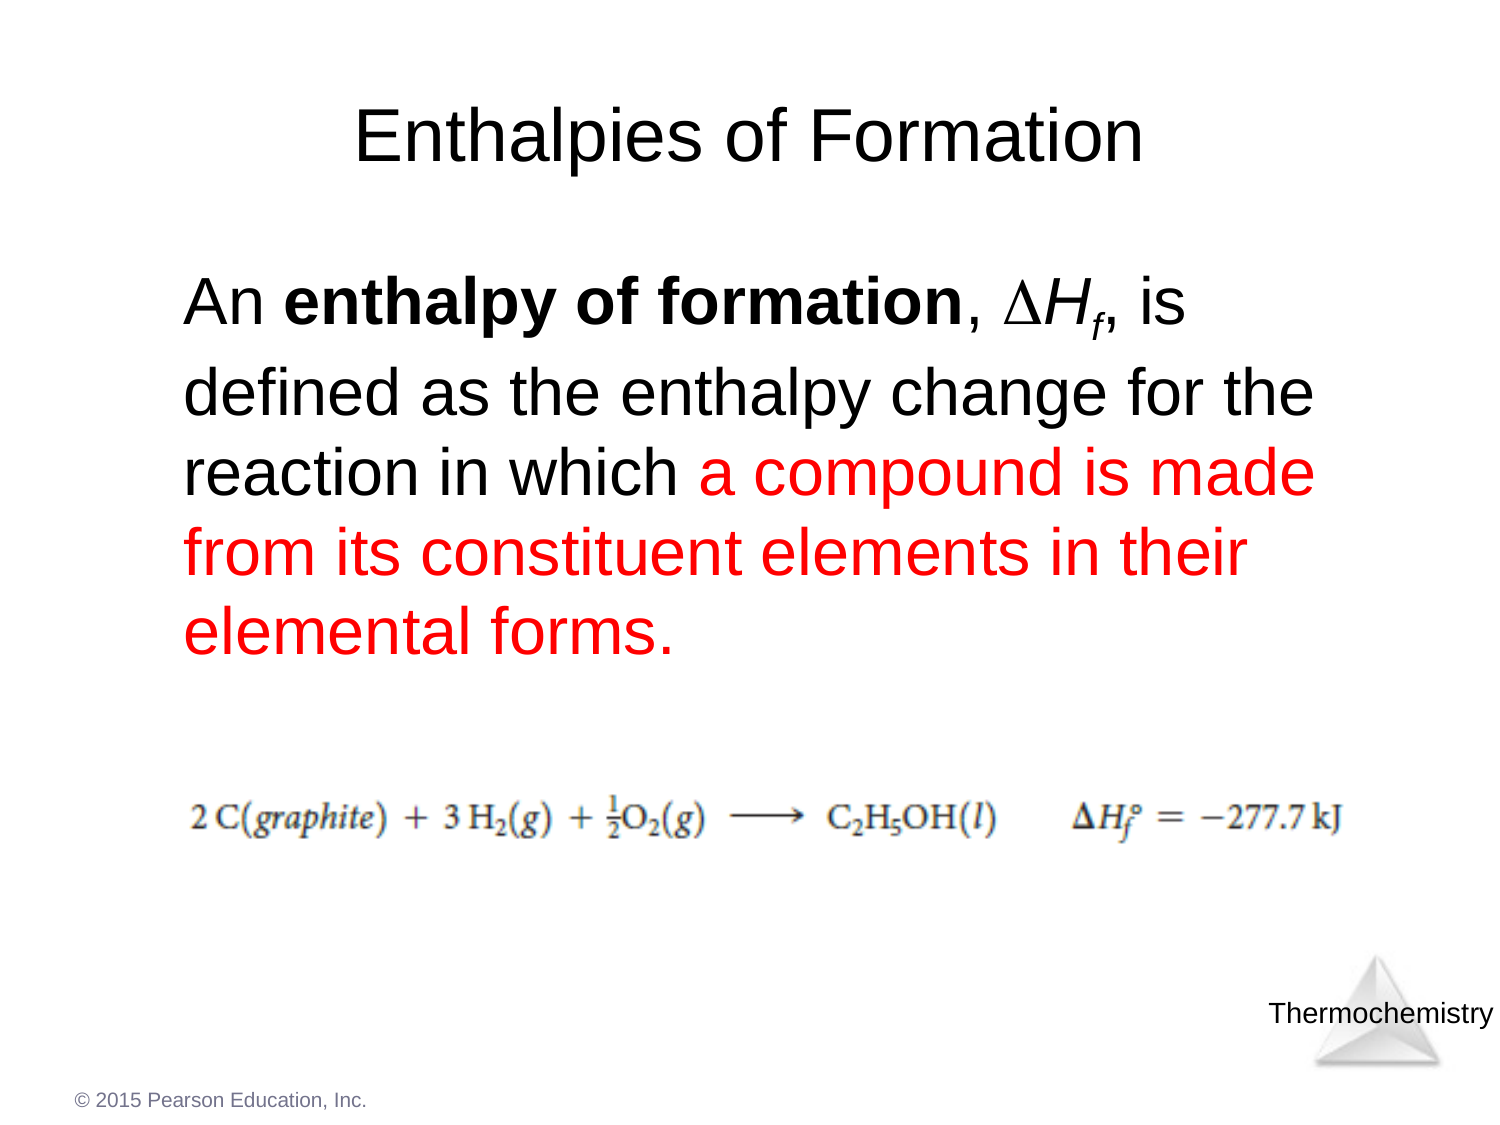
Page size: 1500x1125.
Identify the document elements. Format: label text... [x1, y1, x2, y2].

picture [1275, 906, 1478, 1109]
title Enthalpies of Formation [0, 37, 1500, 226]
list An enthalpy of formation, Hf, is defined as the enthalpy change for the reaction in which a compound is made from its constituent elements in their elemental forms. [112, 249, 1388, 926]
picture [174, 774, 1358, 863]
